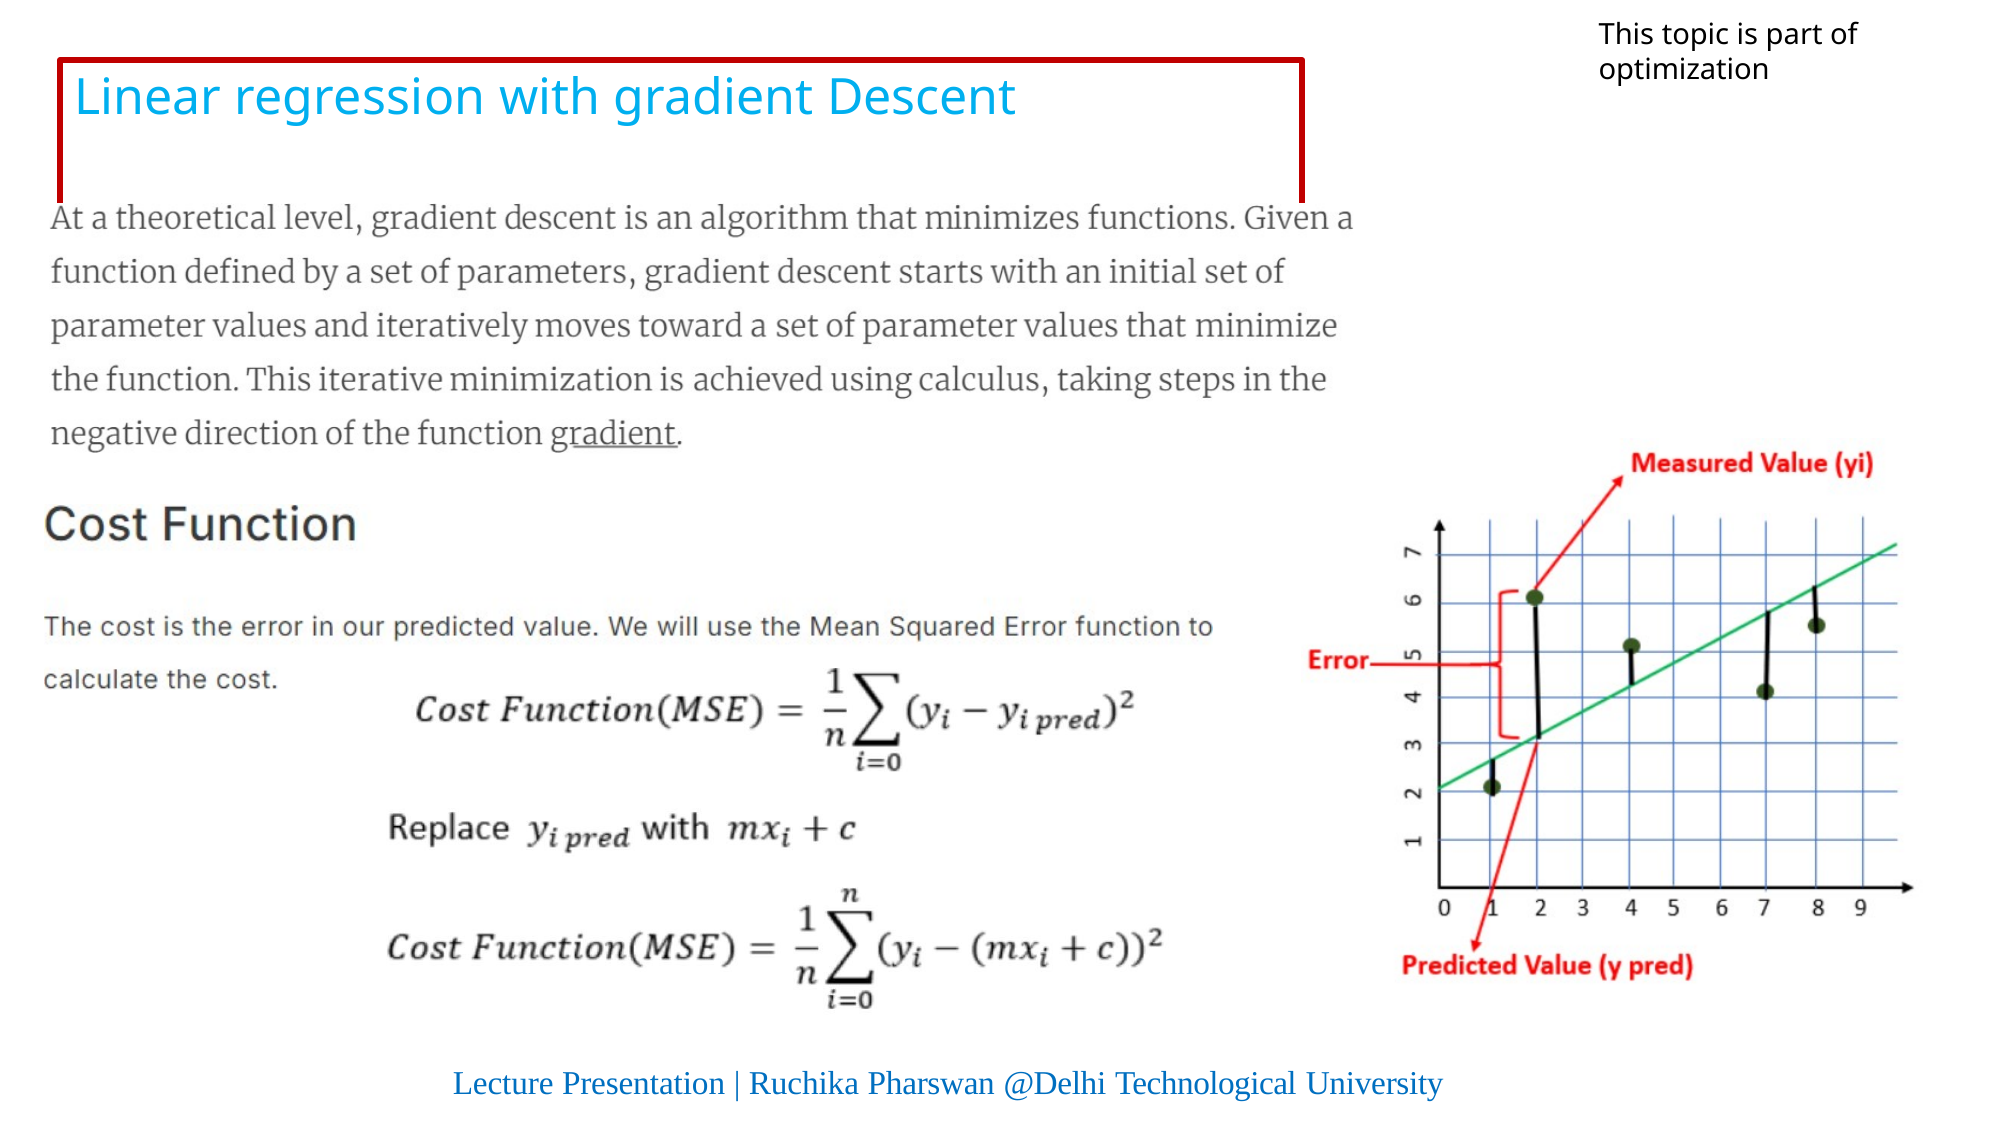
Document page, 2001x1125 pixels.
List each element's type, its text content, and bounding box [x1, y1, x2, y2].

footer Lecture Presentation | Ruchika Pharswan @Delhi Technological University [450, 1062, 1450, 1125]
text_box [44, 203, 1928, 1024]
text_box This topic is part of optimization [1596, 12, 1976, 85]
title Linear regression with gradient Descent [60, 60, 1303, 200]
